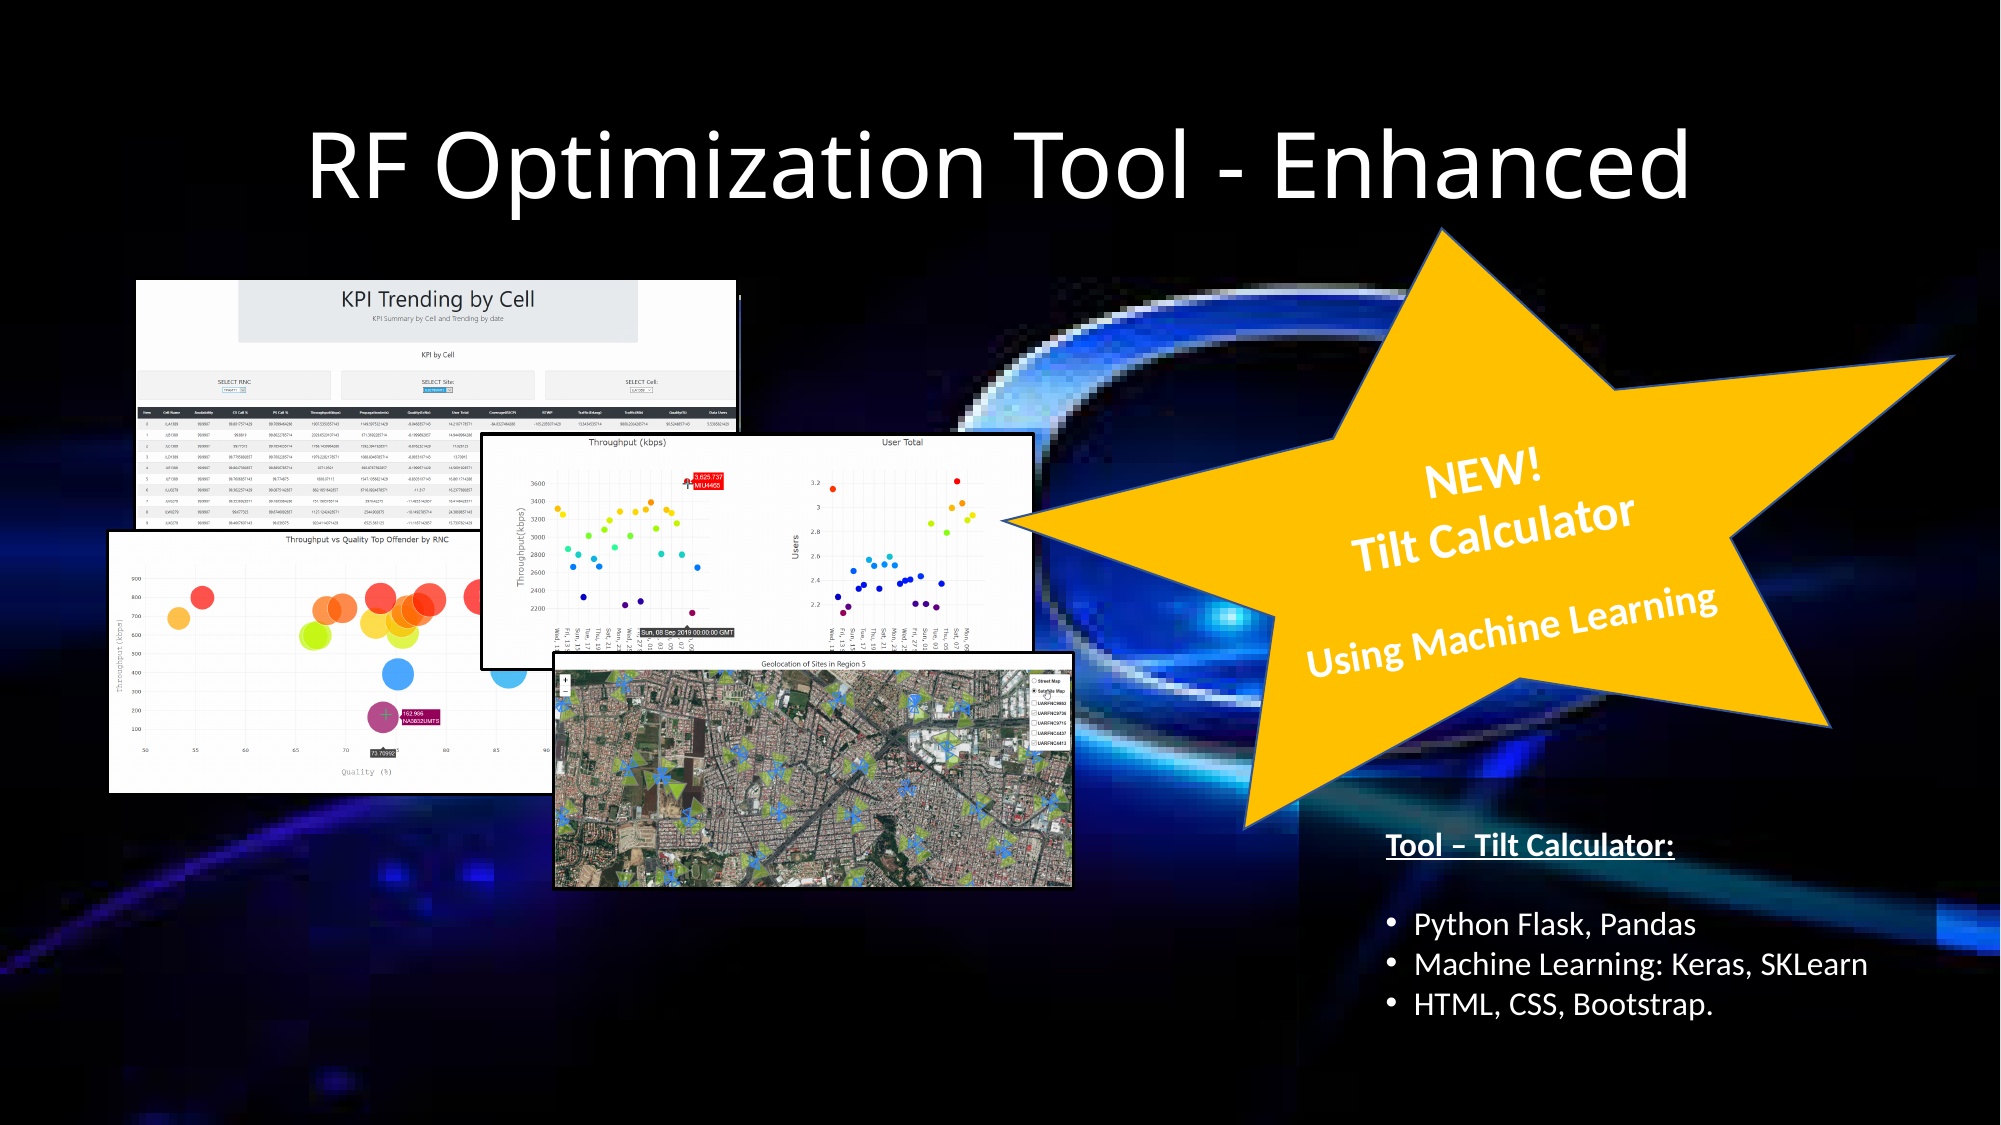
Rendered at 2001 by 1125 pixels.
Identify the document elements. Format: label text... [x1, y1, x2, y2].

text_box Tool – Tilt Calculator: Python Flask, Pandas Machine Learning: Keras, SKLearn HTML, CSS, Bootstrap. [1370, 815, 1905, 1030]
text_box [1298, 777, 1938, 1071]
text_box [108, 279, 1072, 888]
picture [0, 0, 2001, 1125]
title RF Optimization Tool - Enhanced [137, 59, 1863, 278]
text_box NEW! Tilt Calculator Using Machine Learning [1072, 226, 1957, 832]
